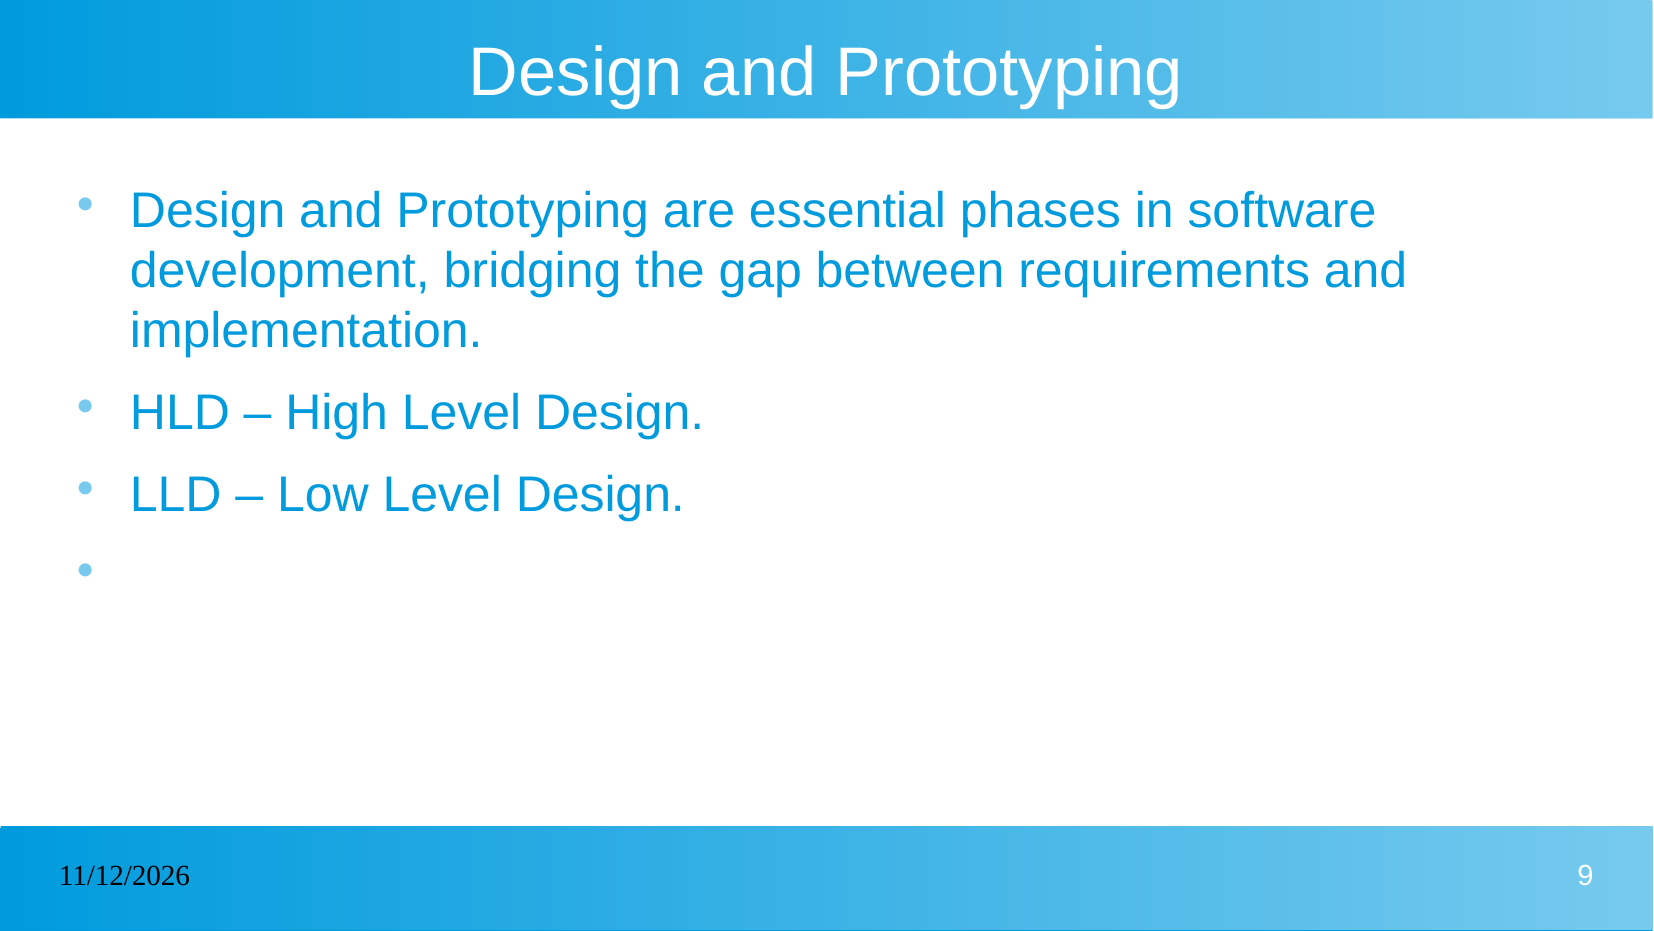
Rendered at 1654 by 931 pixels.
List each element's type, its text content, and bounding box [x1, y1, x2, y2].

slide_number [59, 856, 443, 915]
list Design and Prototyping are essential phases in software development, bridging the gap between requirements and implementation. HLD – High Level Design. LLD – Low Level Design. [59, 177, 1594, 767]
slide_number 9 [1210, 856, 1594, 915]
title Design and Prototyping [59, 29, 1594, 108]
